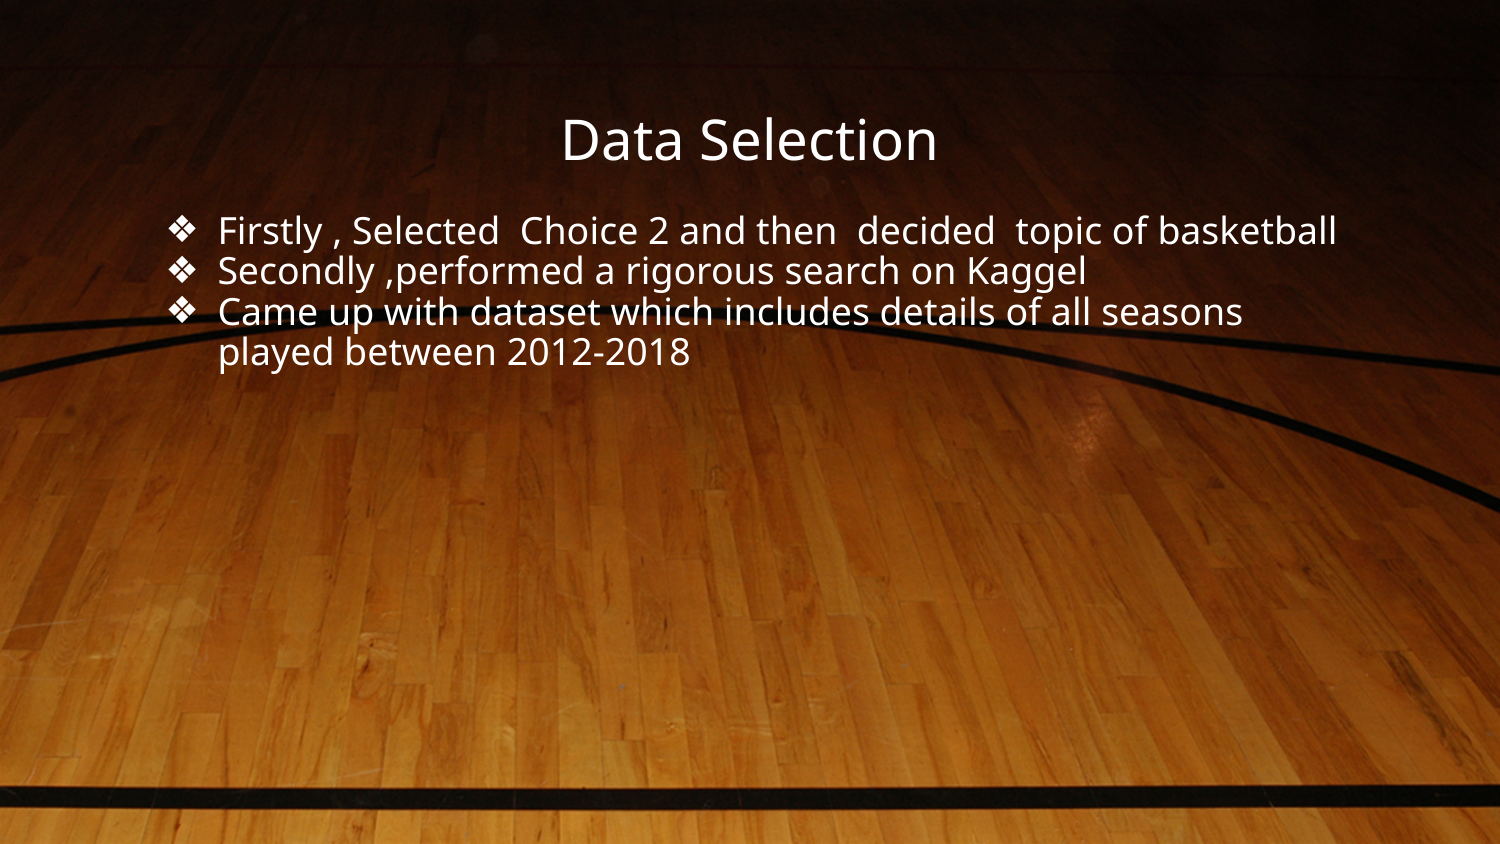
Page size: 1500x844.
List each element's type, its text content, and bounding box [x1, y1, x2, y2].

picture [0, 0, 1500, 844]
title Data Selection [131, 37, 1369, 179]
list Firstly , Selected Choice 2 and then decided topic of basketball Secondly ,performed a rigorous search on Kaggel Came up with dataset which includes details of all seasons played between 2012-2018 [131, 206, 1369, 780]
